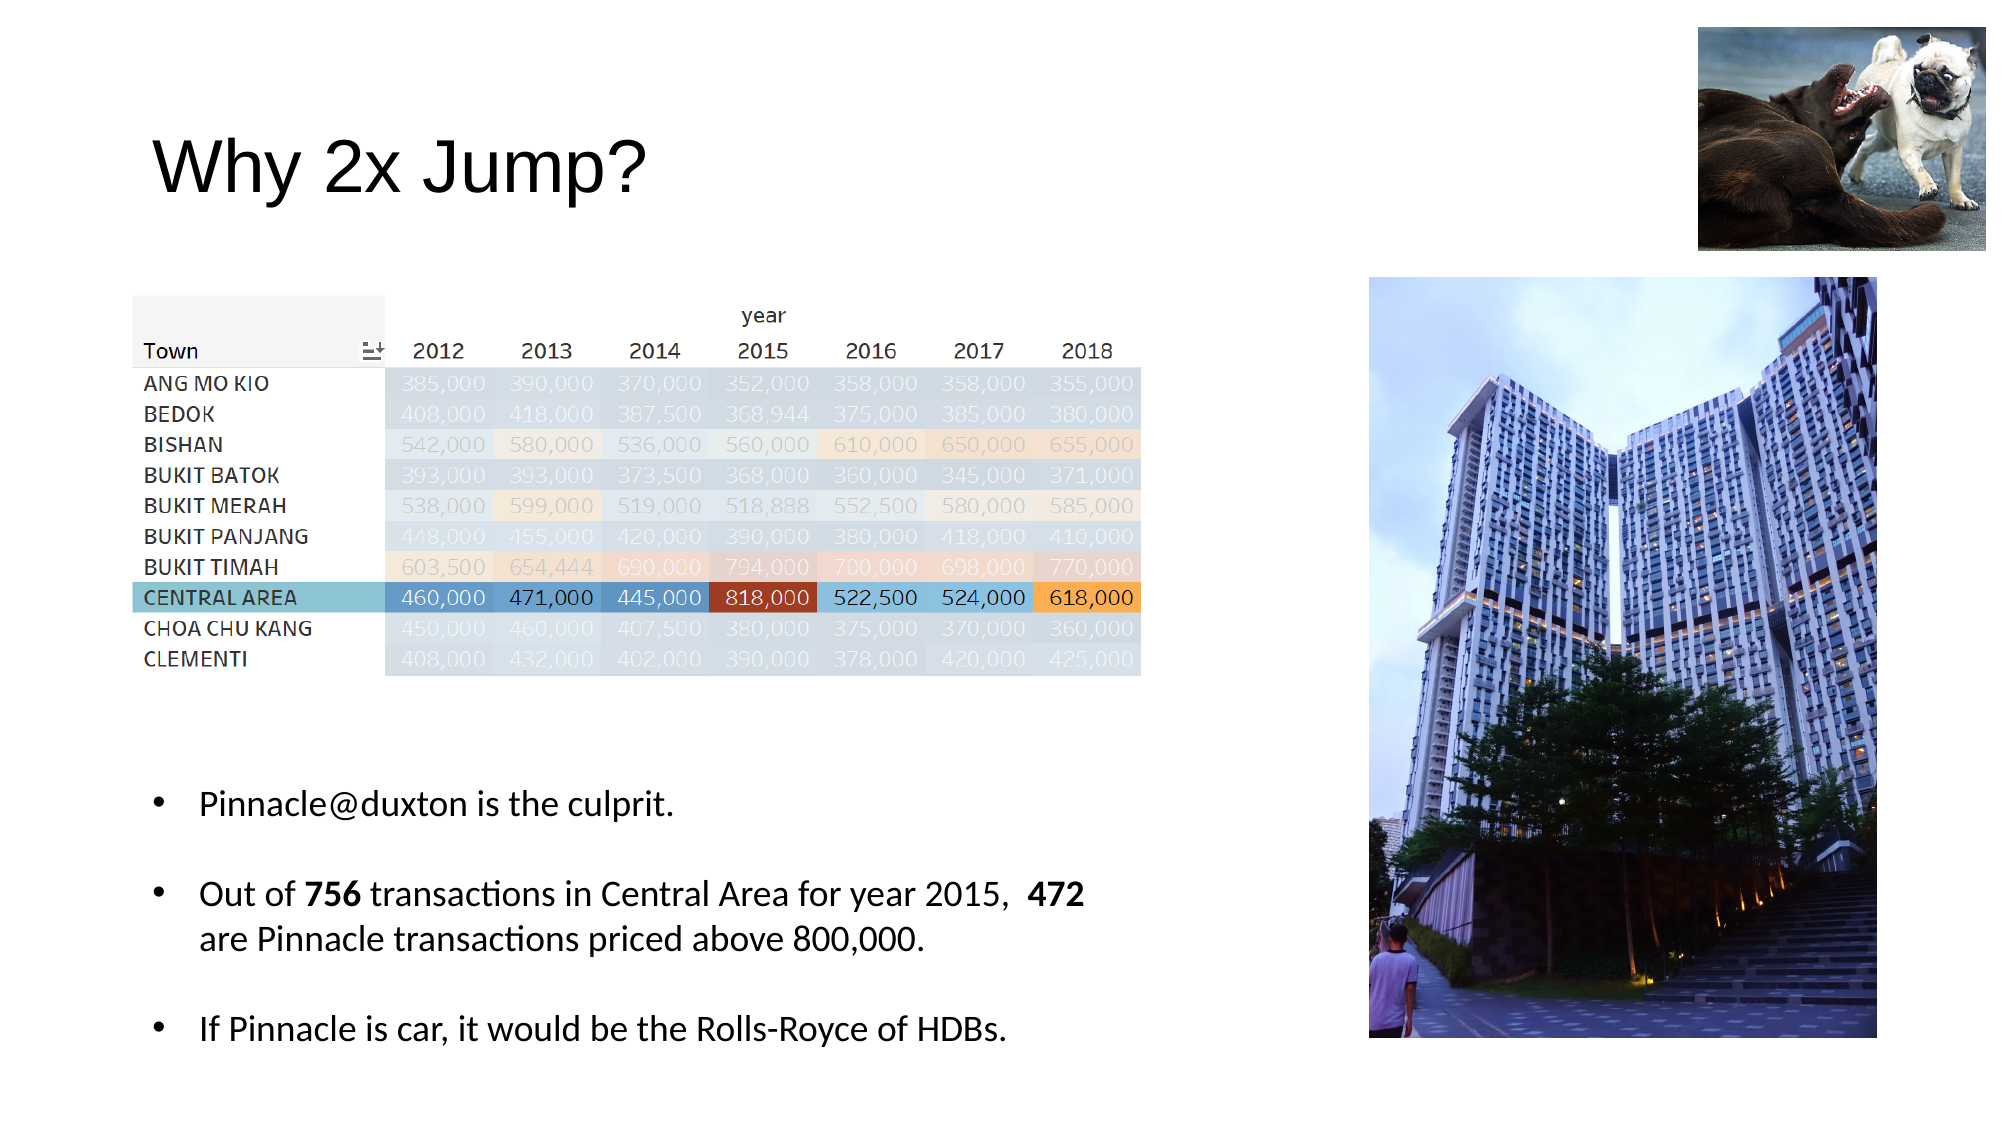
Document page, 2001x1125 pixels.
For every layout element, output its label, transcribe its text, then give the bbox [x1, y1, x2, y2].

text_box Pinnacle@duxton is the culprit. Out of 756 transactions in Central Area for year 2015, 472 are Pinnacle transactions priced above 800,000. If Pinnacle is car, it would be the Rolls-Royce of HDBs. [137, 771, 1148, 1102]
picture [1369, 277, 1877, 1038]
picture [123, 277, 1148, 676]
picture [1698, 27, 1986, 252]
title Why 2x Jump? [137, 59, 1863, 278]
